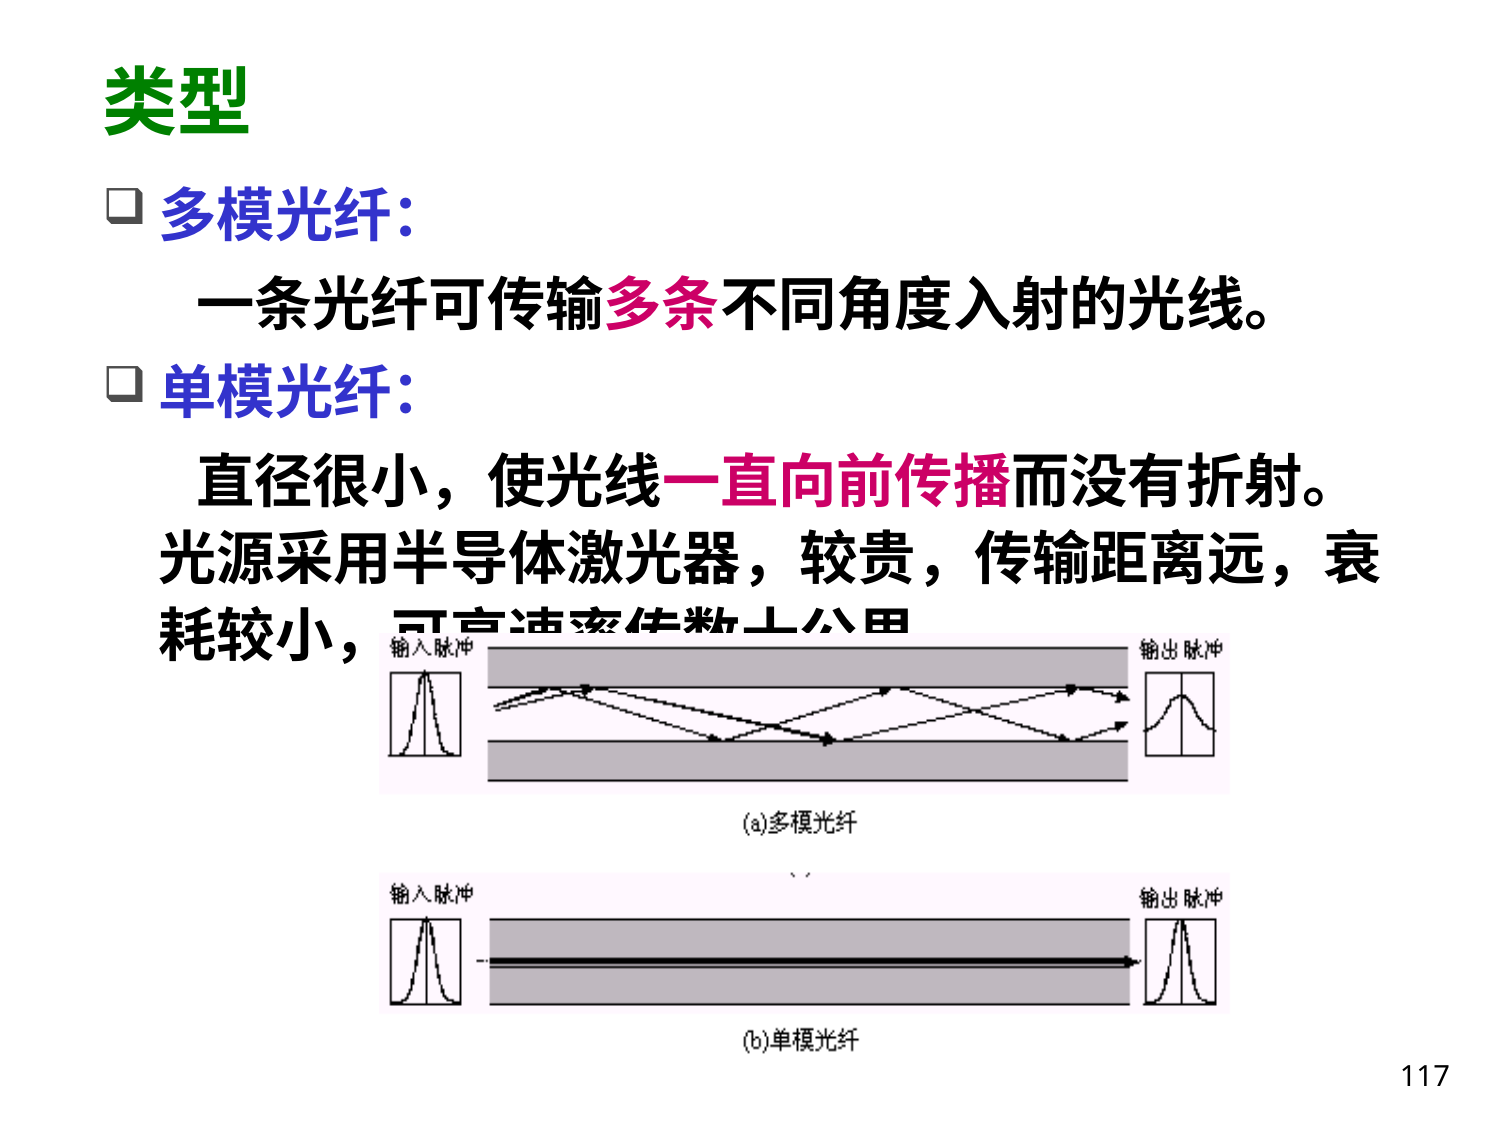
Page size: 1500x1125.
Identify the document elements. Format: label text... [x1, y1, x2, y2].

list 多模光纤： 一条光纤可传输多条不同角度入射的光线。 单模光纤： 直径很小，使光线一直向前传播而没有折射。 光源采用半导体激光器，较贵，传输距离远，衰耗较小，可高速率传数十公里。 [87, 163, 1412, 634]
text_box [379, 633, 1232, 1123]
title 类型 [87, 36, 1363, 163]
slide_number 117 [1362, 1050, 1466, 1125]
